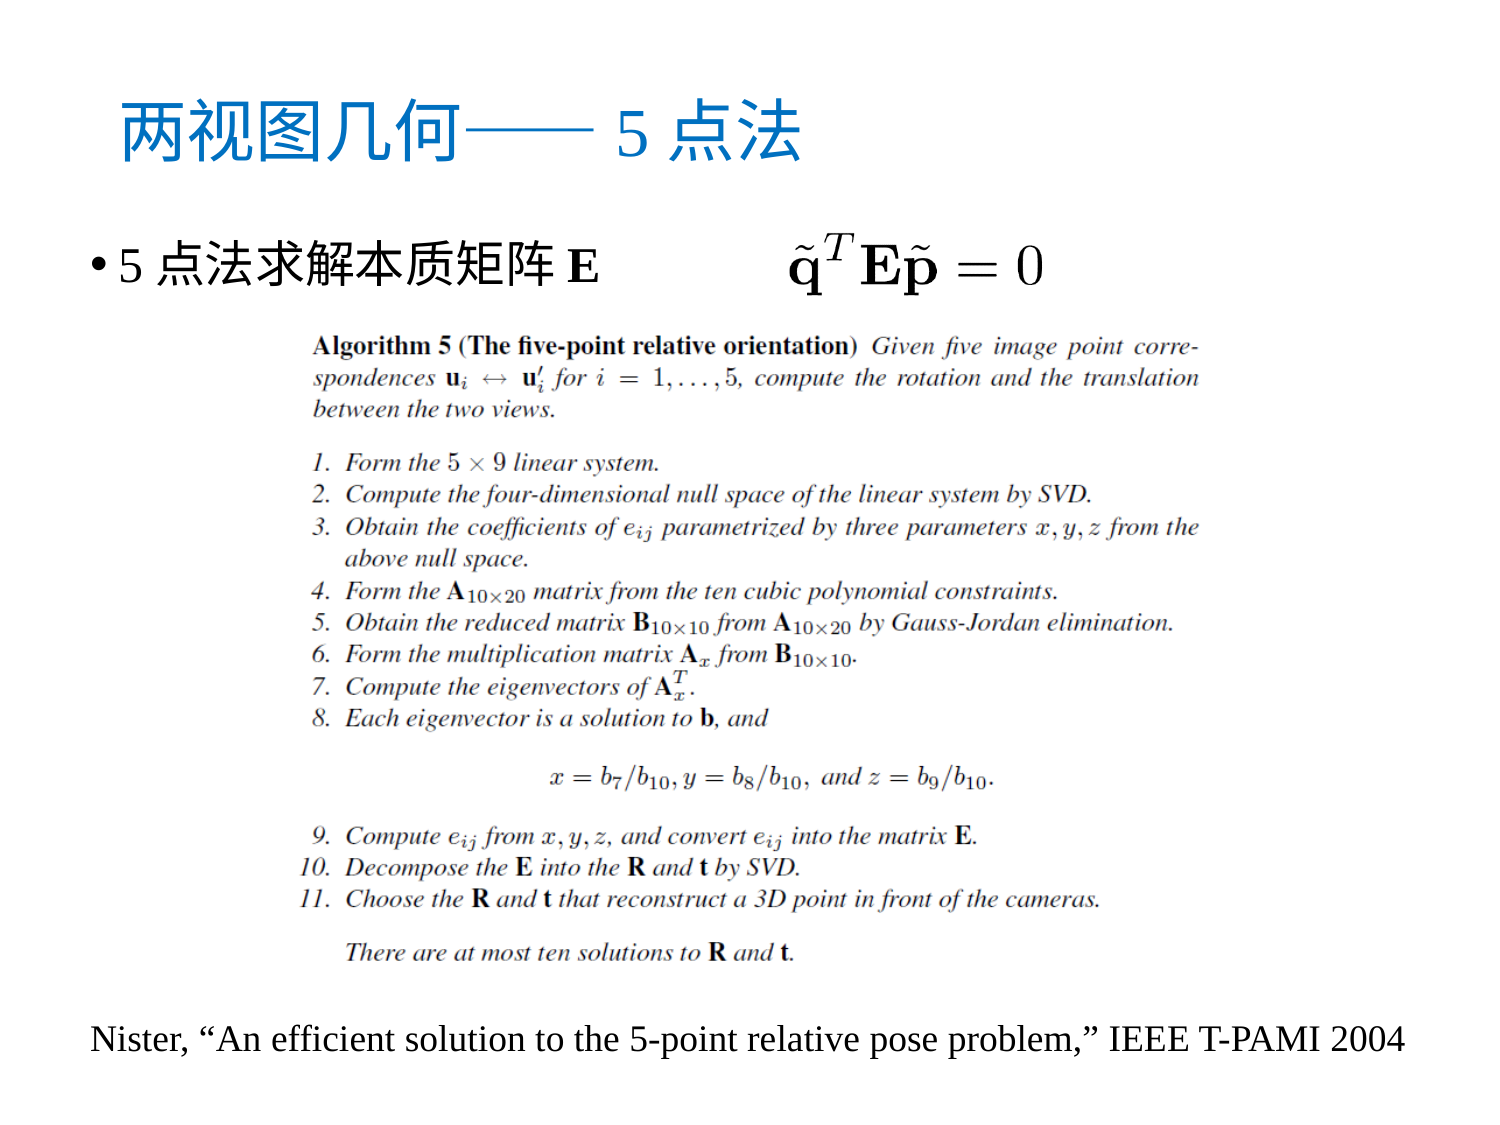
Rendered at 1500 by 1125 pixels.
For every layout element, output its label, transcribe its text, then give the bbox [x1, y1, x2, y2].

text_box 两视图几何——5点法 [103, 59, 1397, 208]
picture [785, 230, 1046, 298]
picture [289, 317, 1223, 976]
text_box Nister, “An efficient solution to the 5-point relative pose problem,” IEEE T-PAMI 2004 [75, 1011, 1459, 1094]
text_box 5点法求解本质矩阵E [75, 231, 1459, 315]
